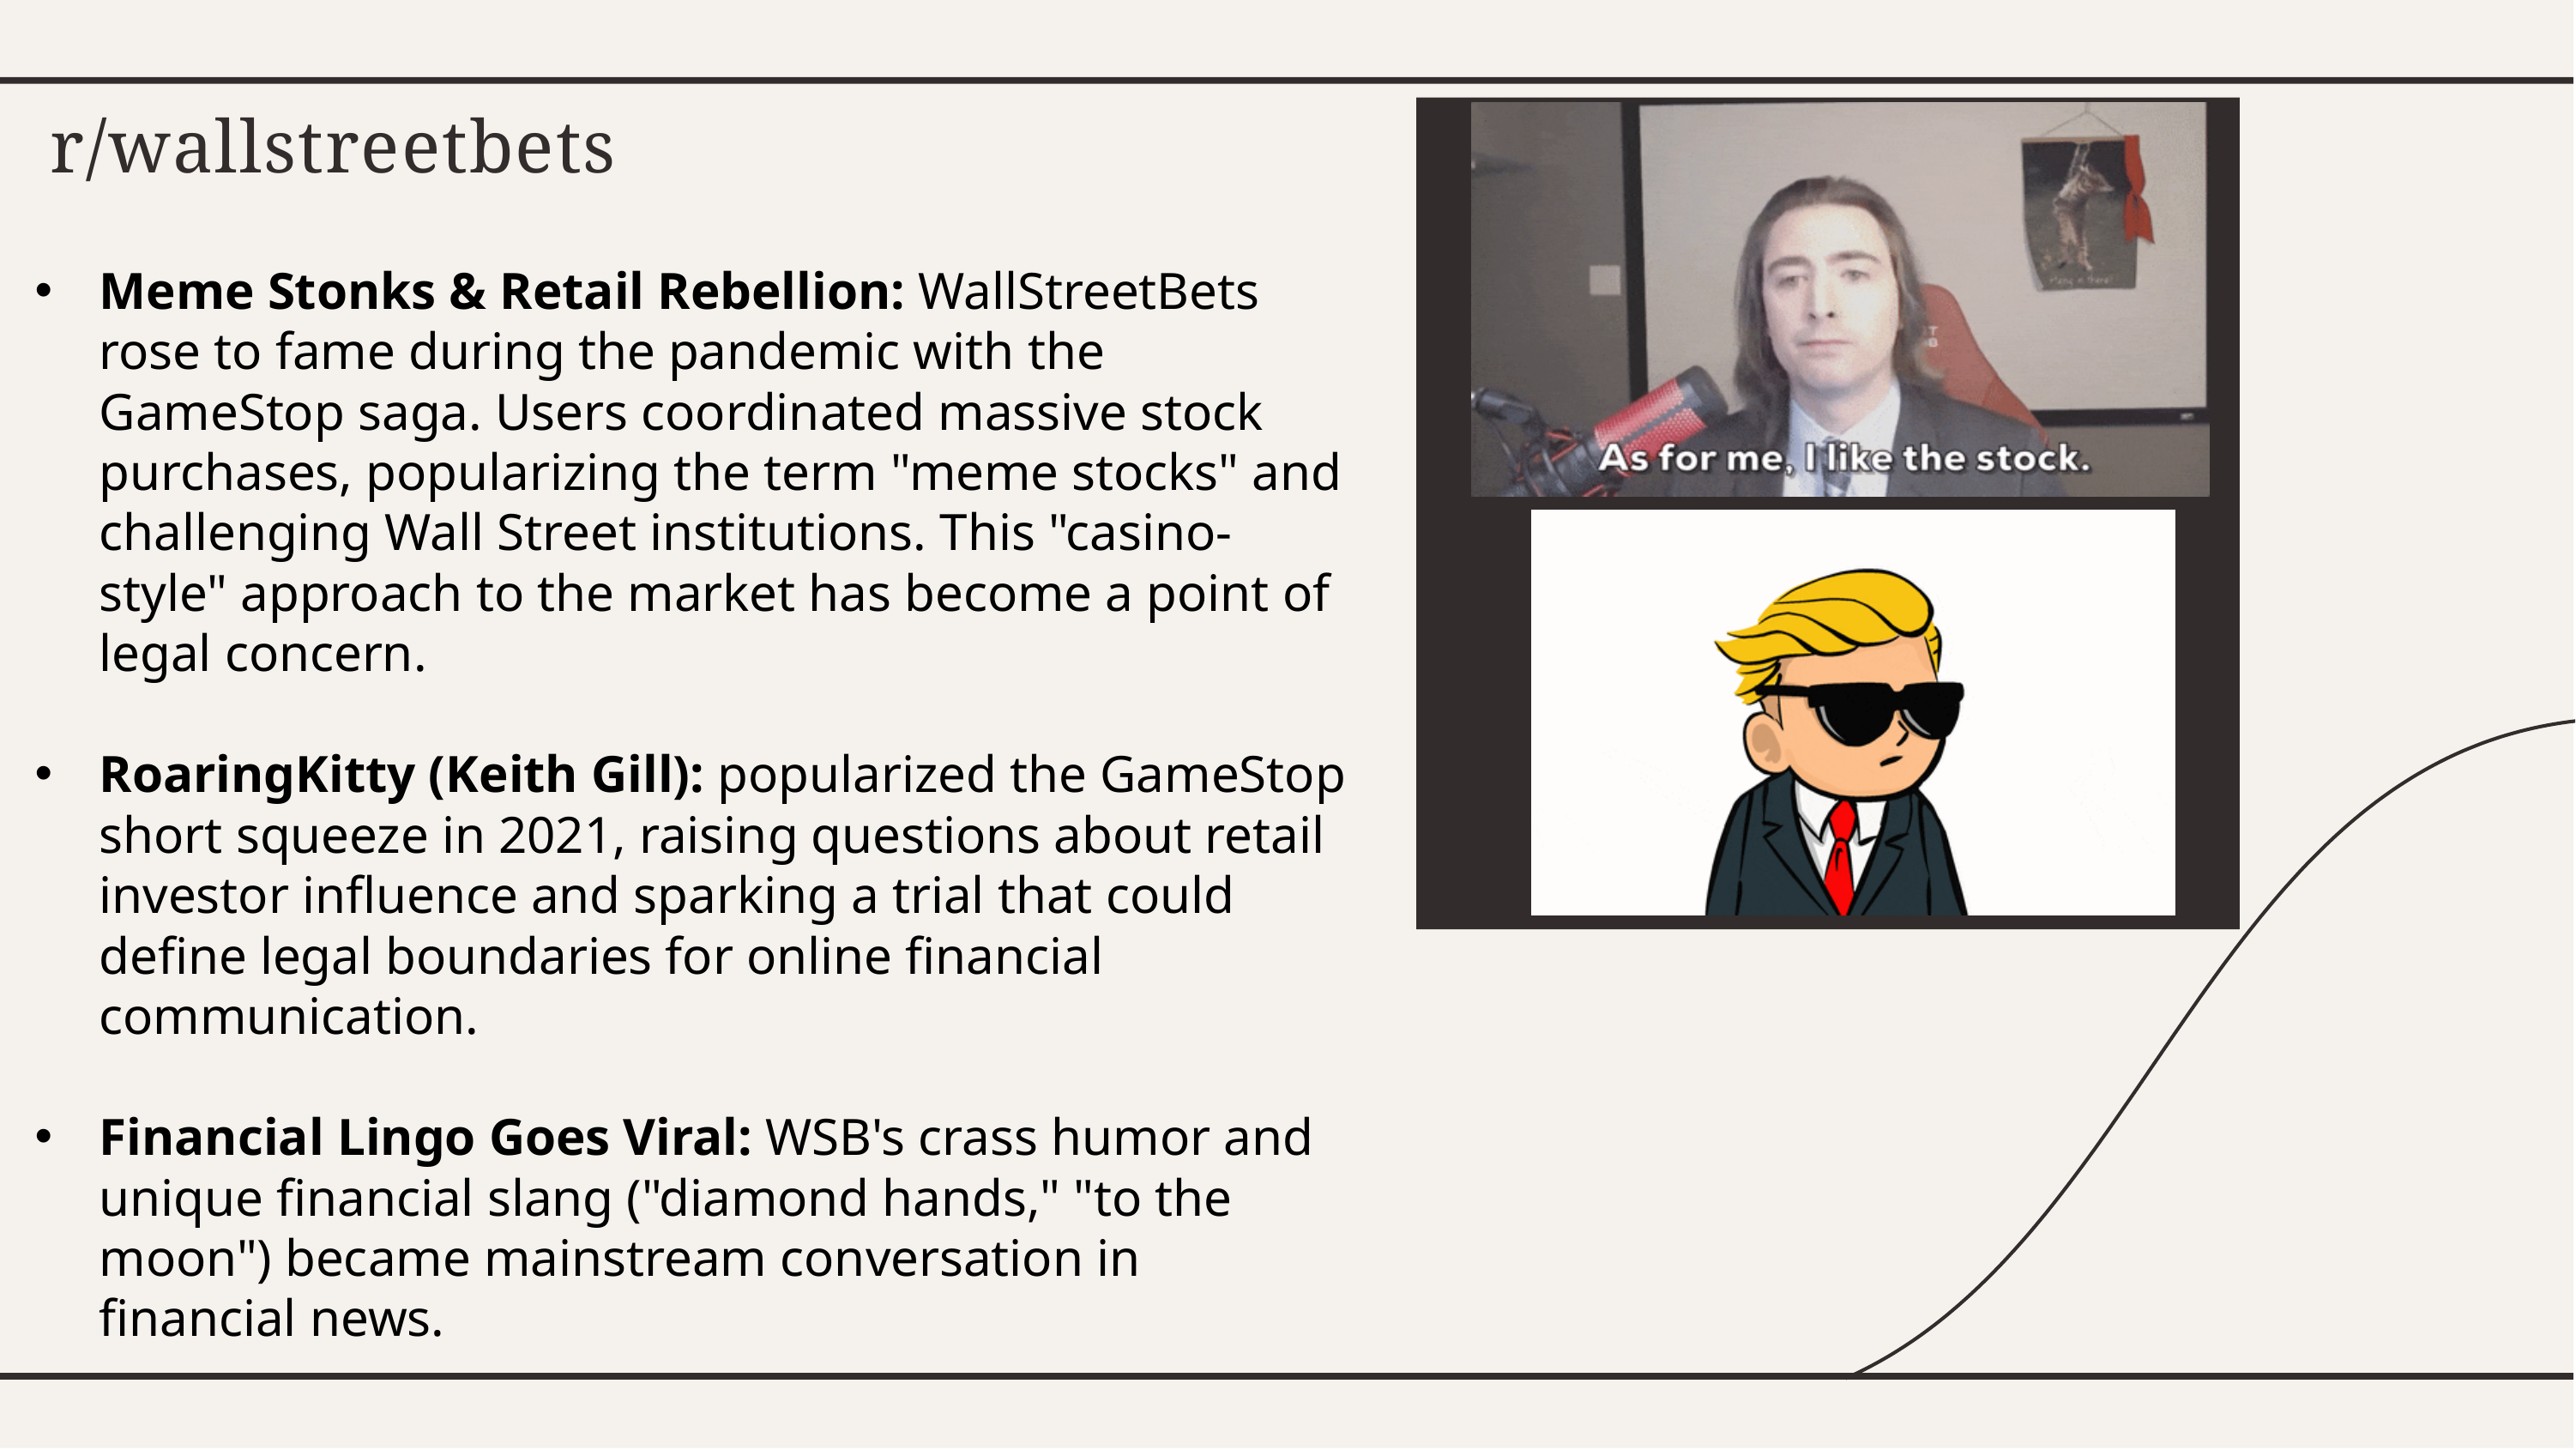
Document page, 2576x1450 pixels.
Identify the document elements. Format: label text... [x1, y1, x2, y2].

title r/wallstreetbets [0, 40, 2261, 342]
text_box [1415, 97, 2576, 1379]
text_box Meme Stonks & Retail Rebellion: WallStreetBets rose to fame during the pandemic with the GameStop saga. Users coordinated massive stock purchases, popularizing the term "meme stocks" and challenging Wall Street institutions. This "casino-style" approach to the market has become a point of legal concern. RoaringKitty (Keith Gill): popularized the GameStop short squeeze in 2021, raising questions about retail investor influence and sparking a trial that could define legal boundaries for online financial communication. Financial Lingo Goes Viral: WSB's crass humor and unique financial slang ("diamond hands," "to the moon") became mainstream conversation in financial news. [33, 342, 1353, 1347]
text_box [0, 1373, 1411, 1380]
picture [1530, 510, 2175, 915]
picture [1471, 102, 2211, 497]
text_box [2261, 76, 2573, 84]
